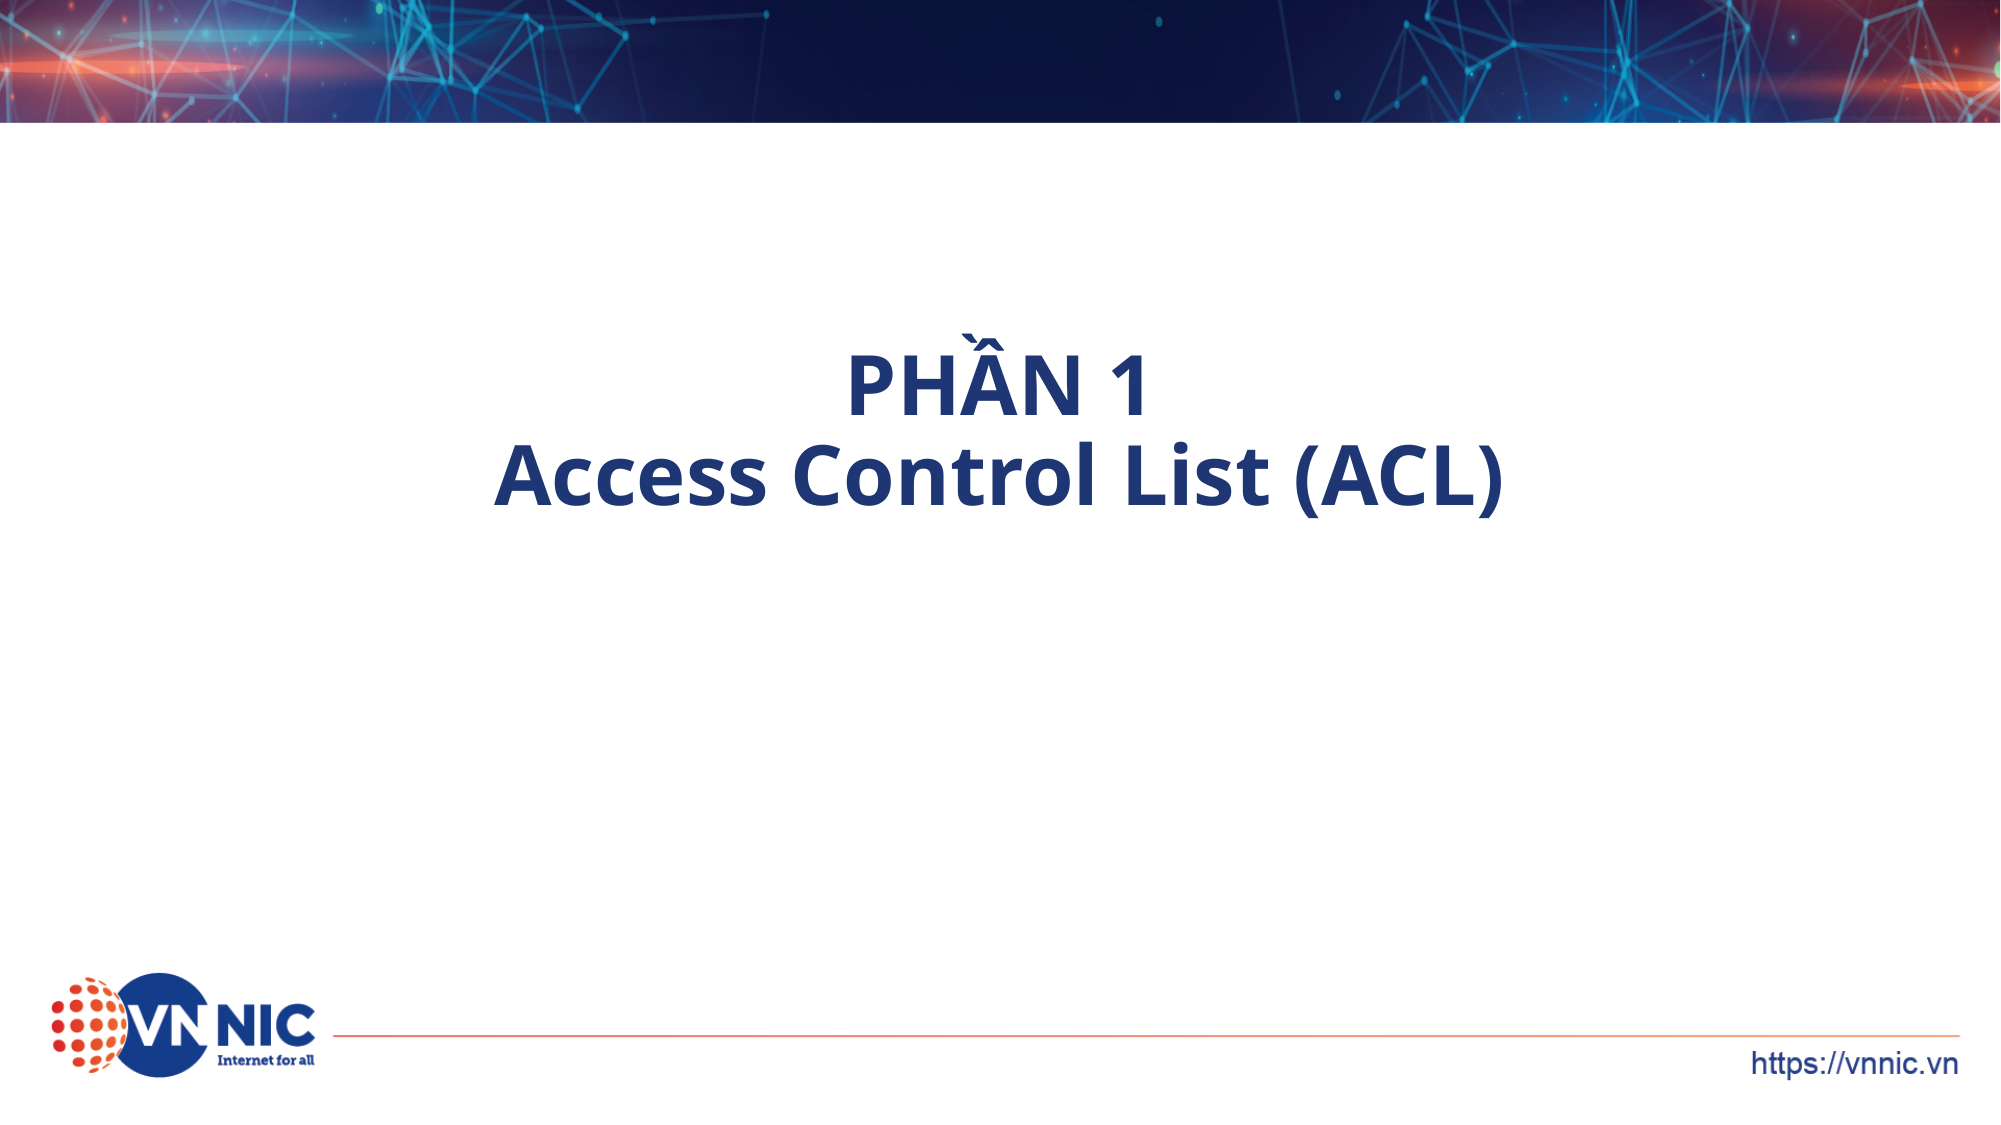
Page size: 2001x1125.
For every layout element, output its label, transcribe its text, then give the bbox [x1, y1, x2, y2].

title PHẦN 1 Access Control List (ACL) [137, 226, 1863, 742]
picture [0, 0, 2001, 1125]
